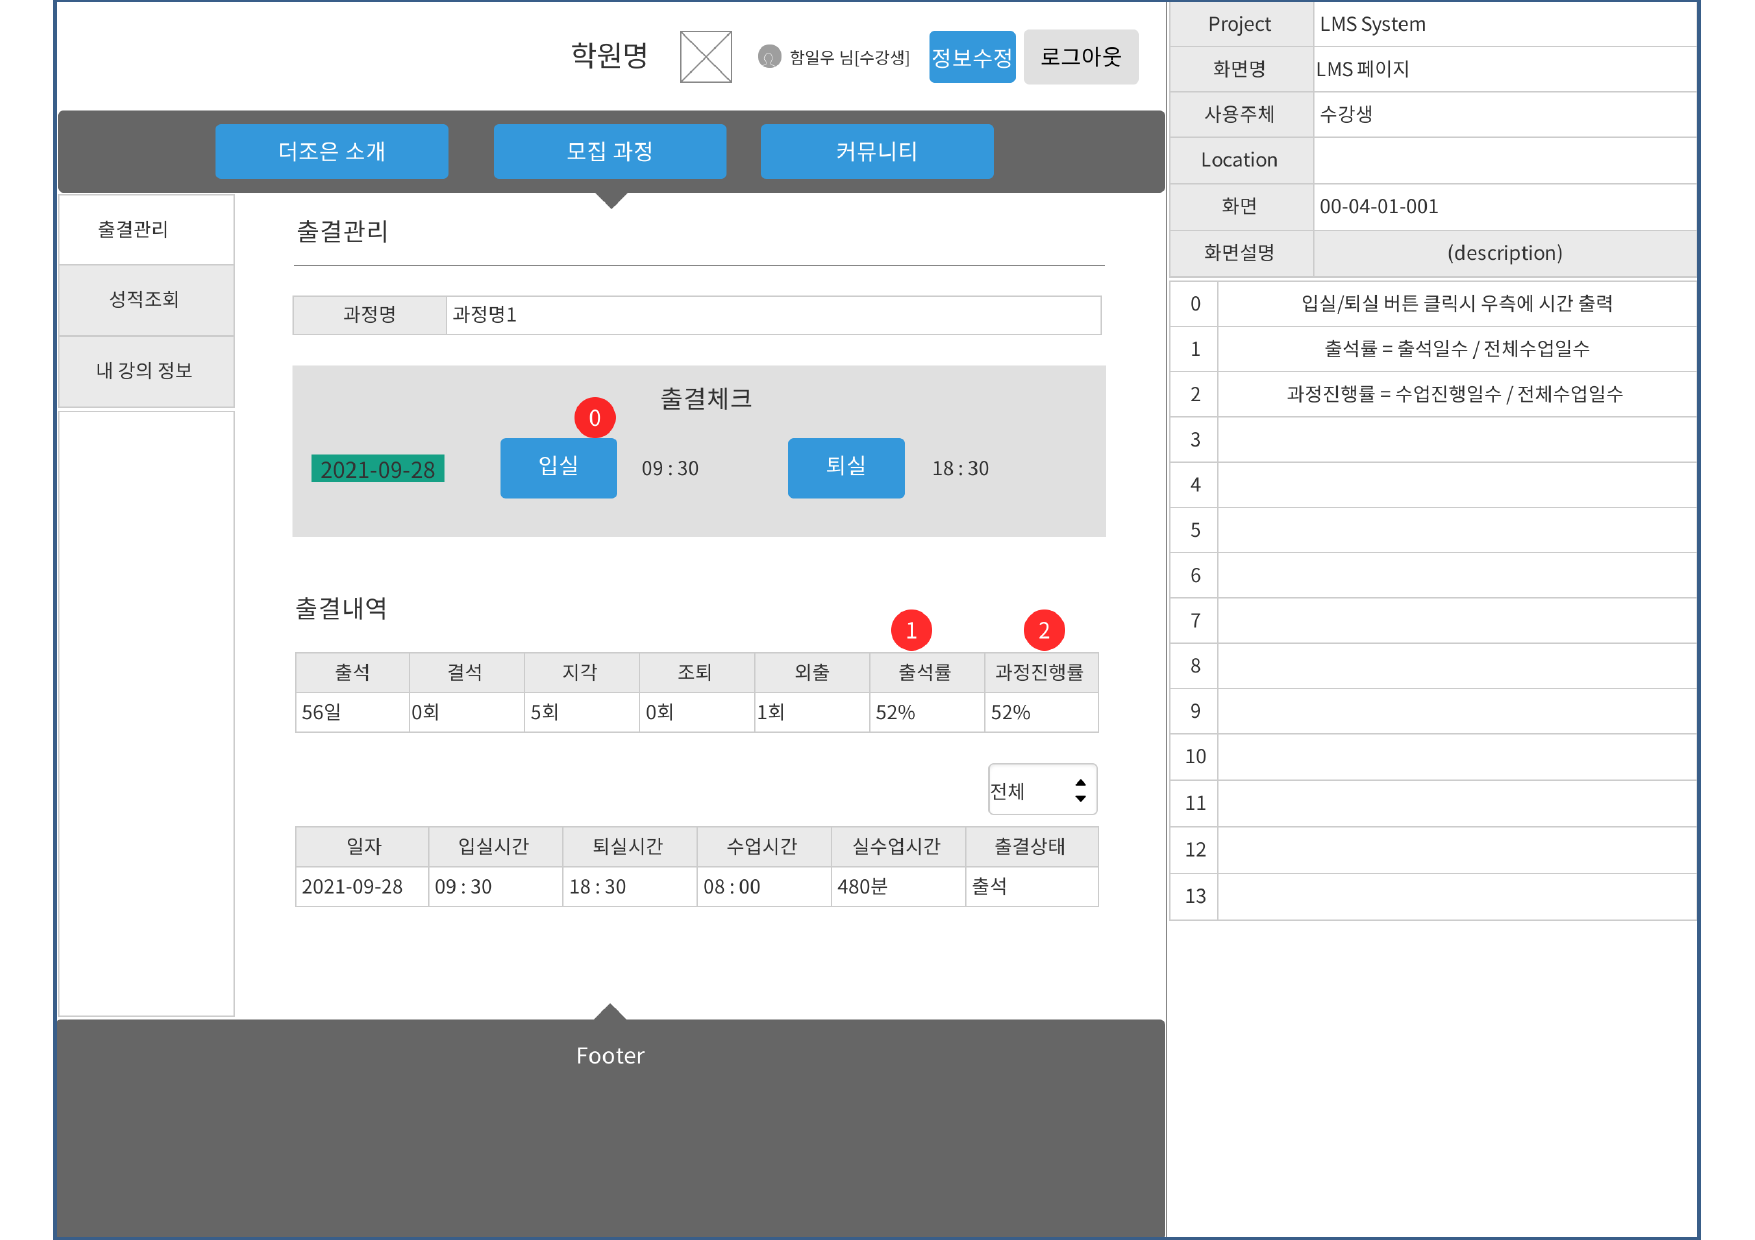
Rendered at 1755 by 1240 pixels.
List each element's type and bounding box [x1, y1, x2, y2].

text_box [55, 0, 1699, 1240]
